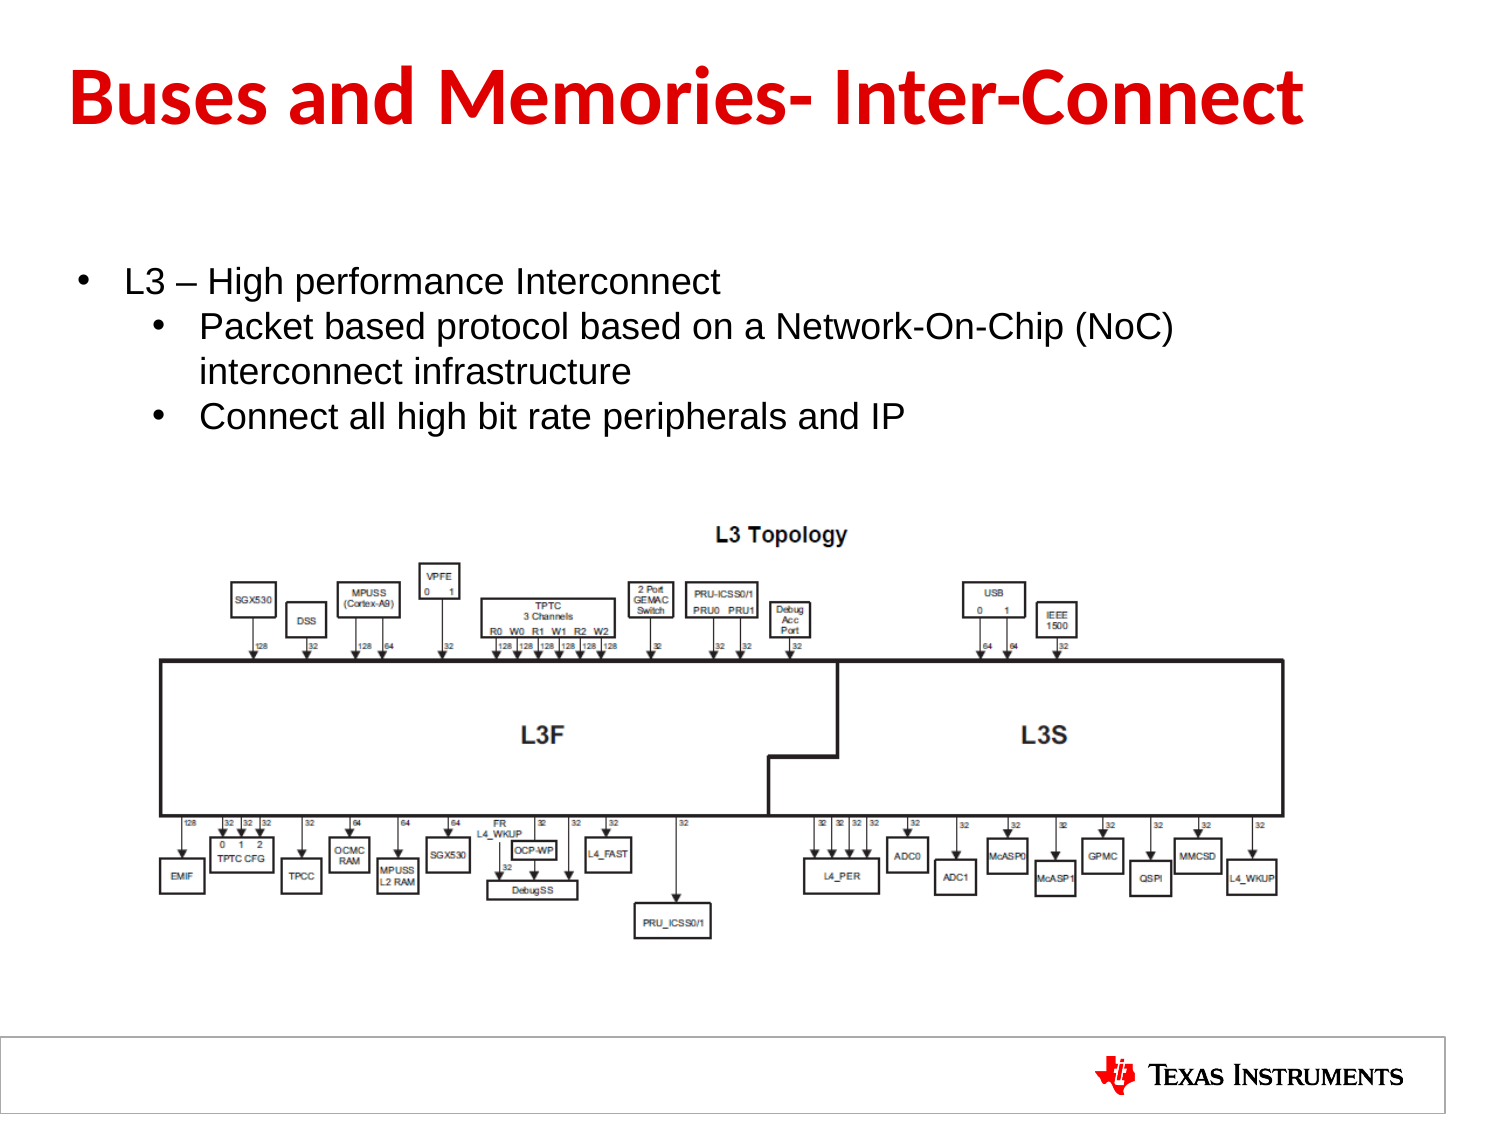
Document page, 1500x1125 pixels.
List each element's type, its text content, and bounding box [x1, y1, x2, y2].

title Buses and Memories- Inter-Connect [12, 12, 1401, 201]
text_box L3 – High performance Interconnect Packet based protocol based on a Network-On-Chip (NoC) interconnect infrastructure Connect all high bit rate peripherals and IP [62, 249, 1325, 490]
picture [1095, 1056, 1403, 1095]
picture [62, 518, 1363, 979]
